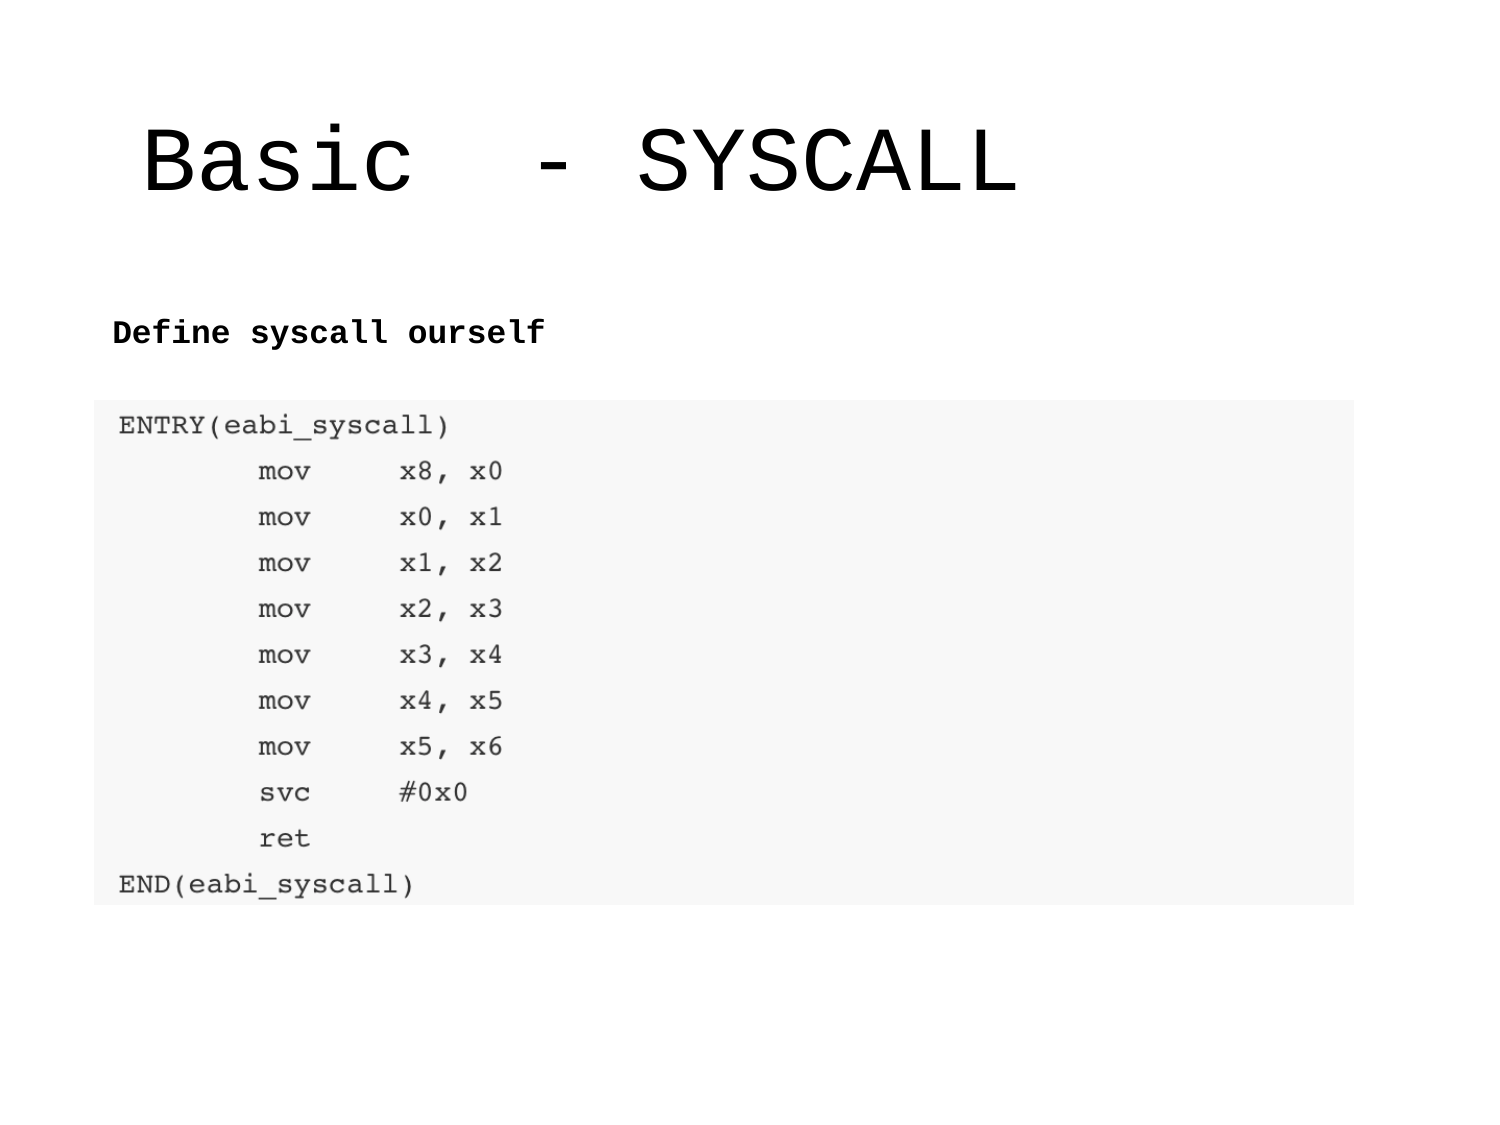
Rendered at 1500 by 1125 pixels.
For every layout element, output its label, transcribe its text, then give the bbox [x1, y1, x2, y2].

text_box Define syscall ourself [97, 303, 562, 358]
picture [94, 400, 1354, 905]
title Basic - SYSCALL [126, 60, 1322, 262]
